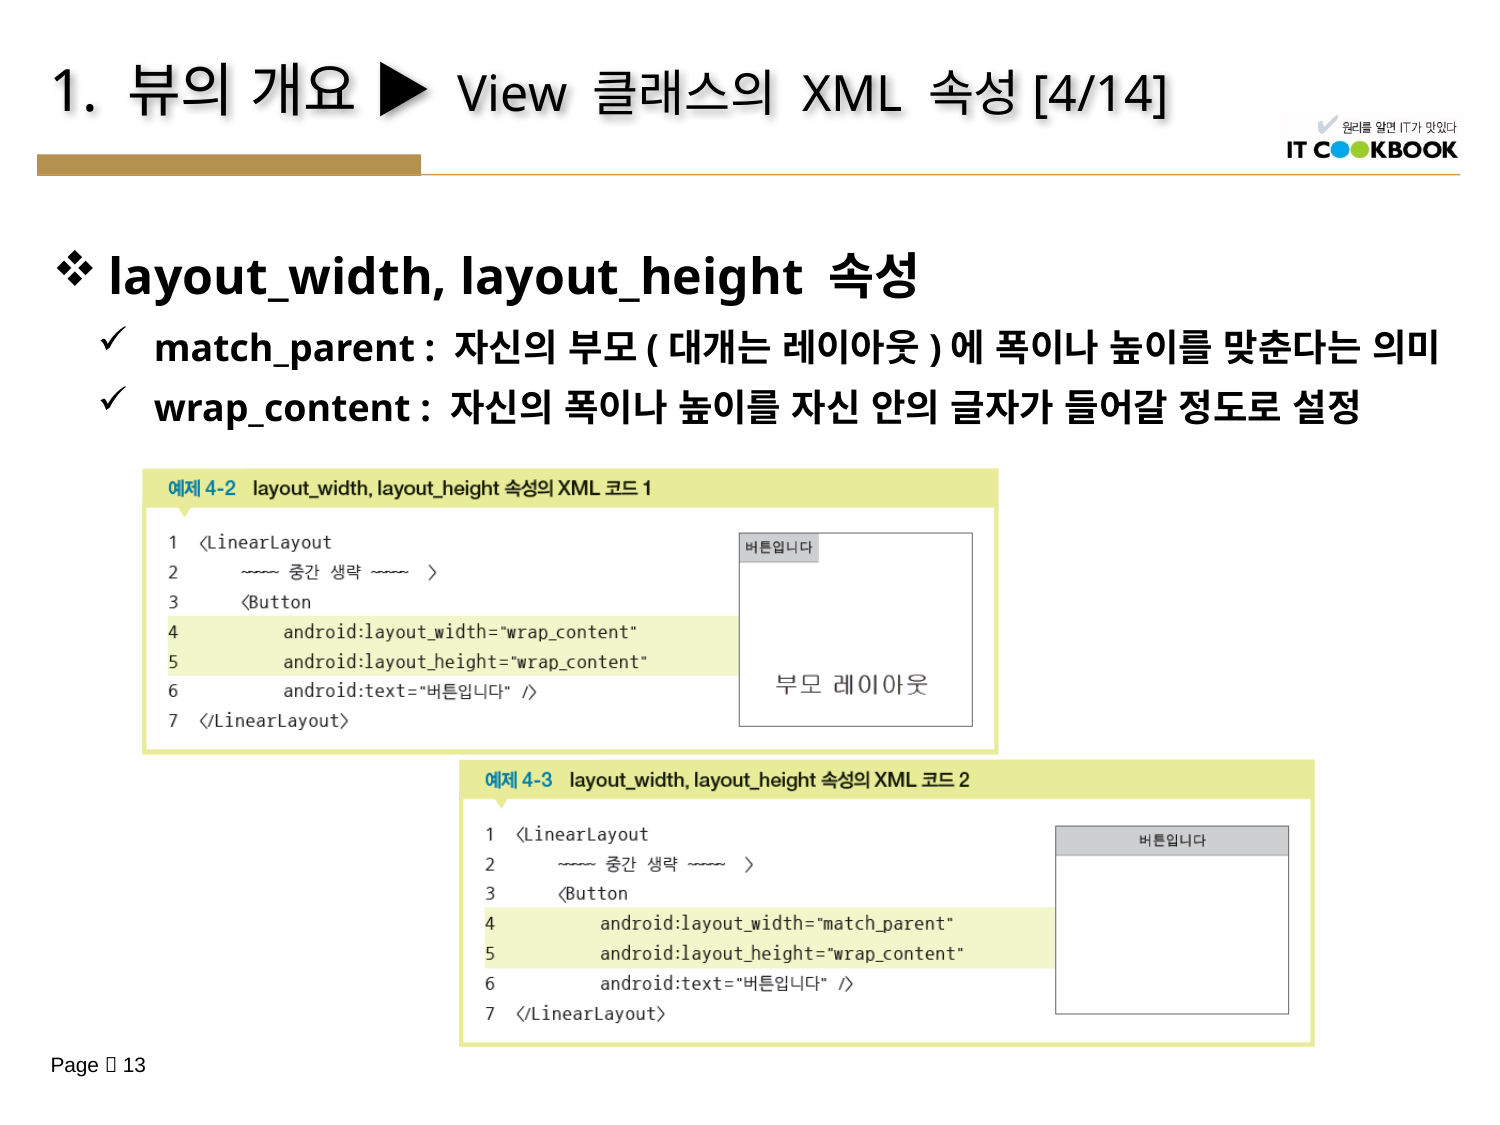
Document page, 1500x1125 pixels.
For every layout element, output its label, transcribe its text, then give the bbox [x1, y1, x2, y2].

list layout_width, layout_height 속성 match_parent : 자신의 부모(대개는 레이아웃)에 폭이나 높이를 맞춘다는 의미 wrap_content : 자신의 폭이나 높이를 자신 안의 글자가 들어갈 정도로 설정 [8, 243, 1480, 1031]
title 1. 뷰의 개요 ▶ View 클래스의 XML 속성[4/14] [48, 53, 1448, 161]
picture [1448, 112, 1461, 160]
picture [139, 460, 1318, 1050]
